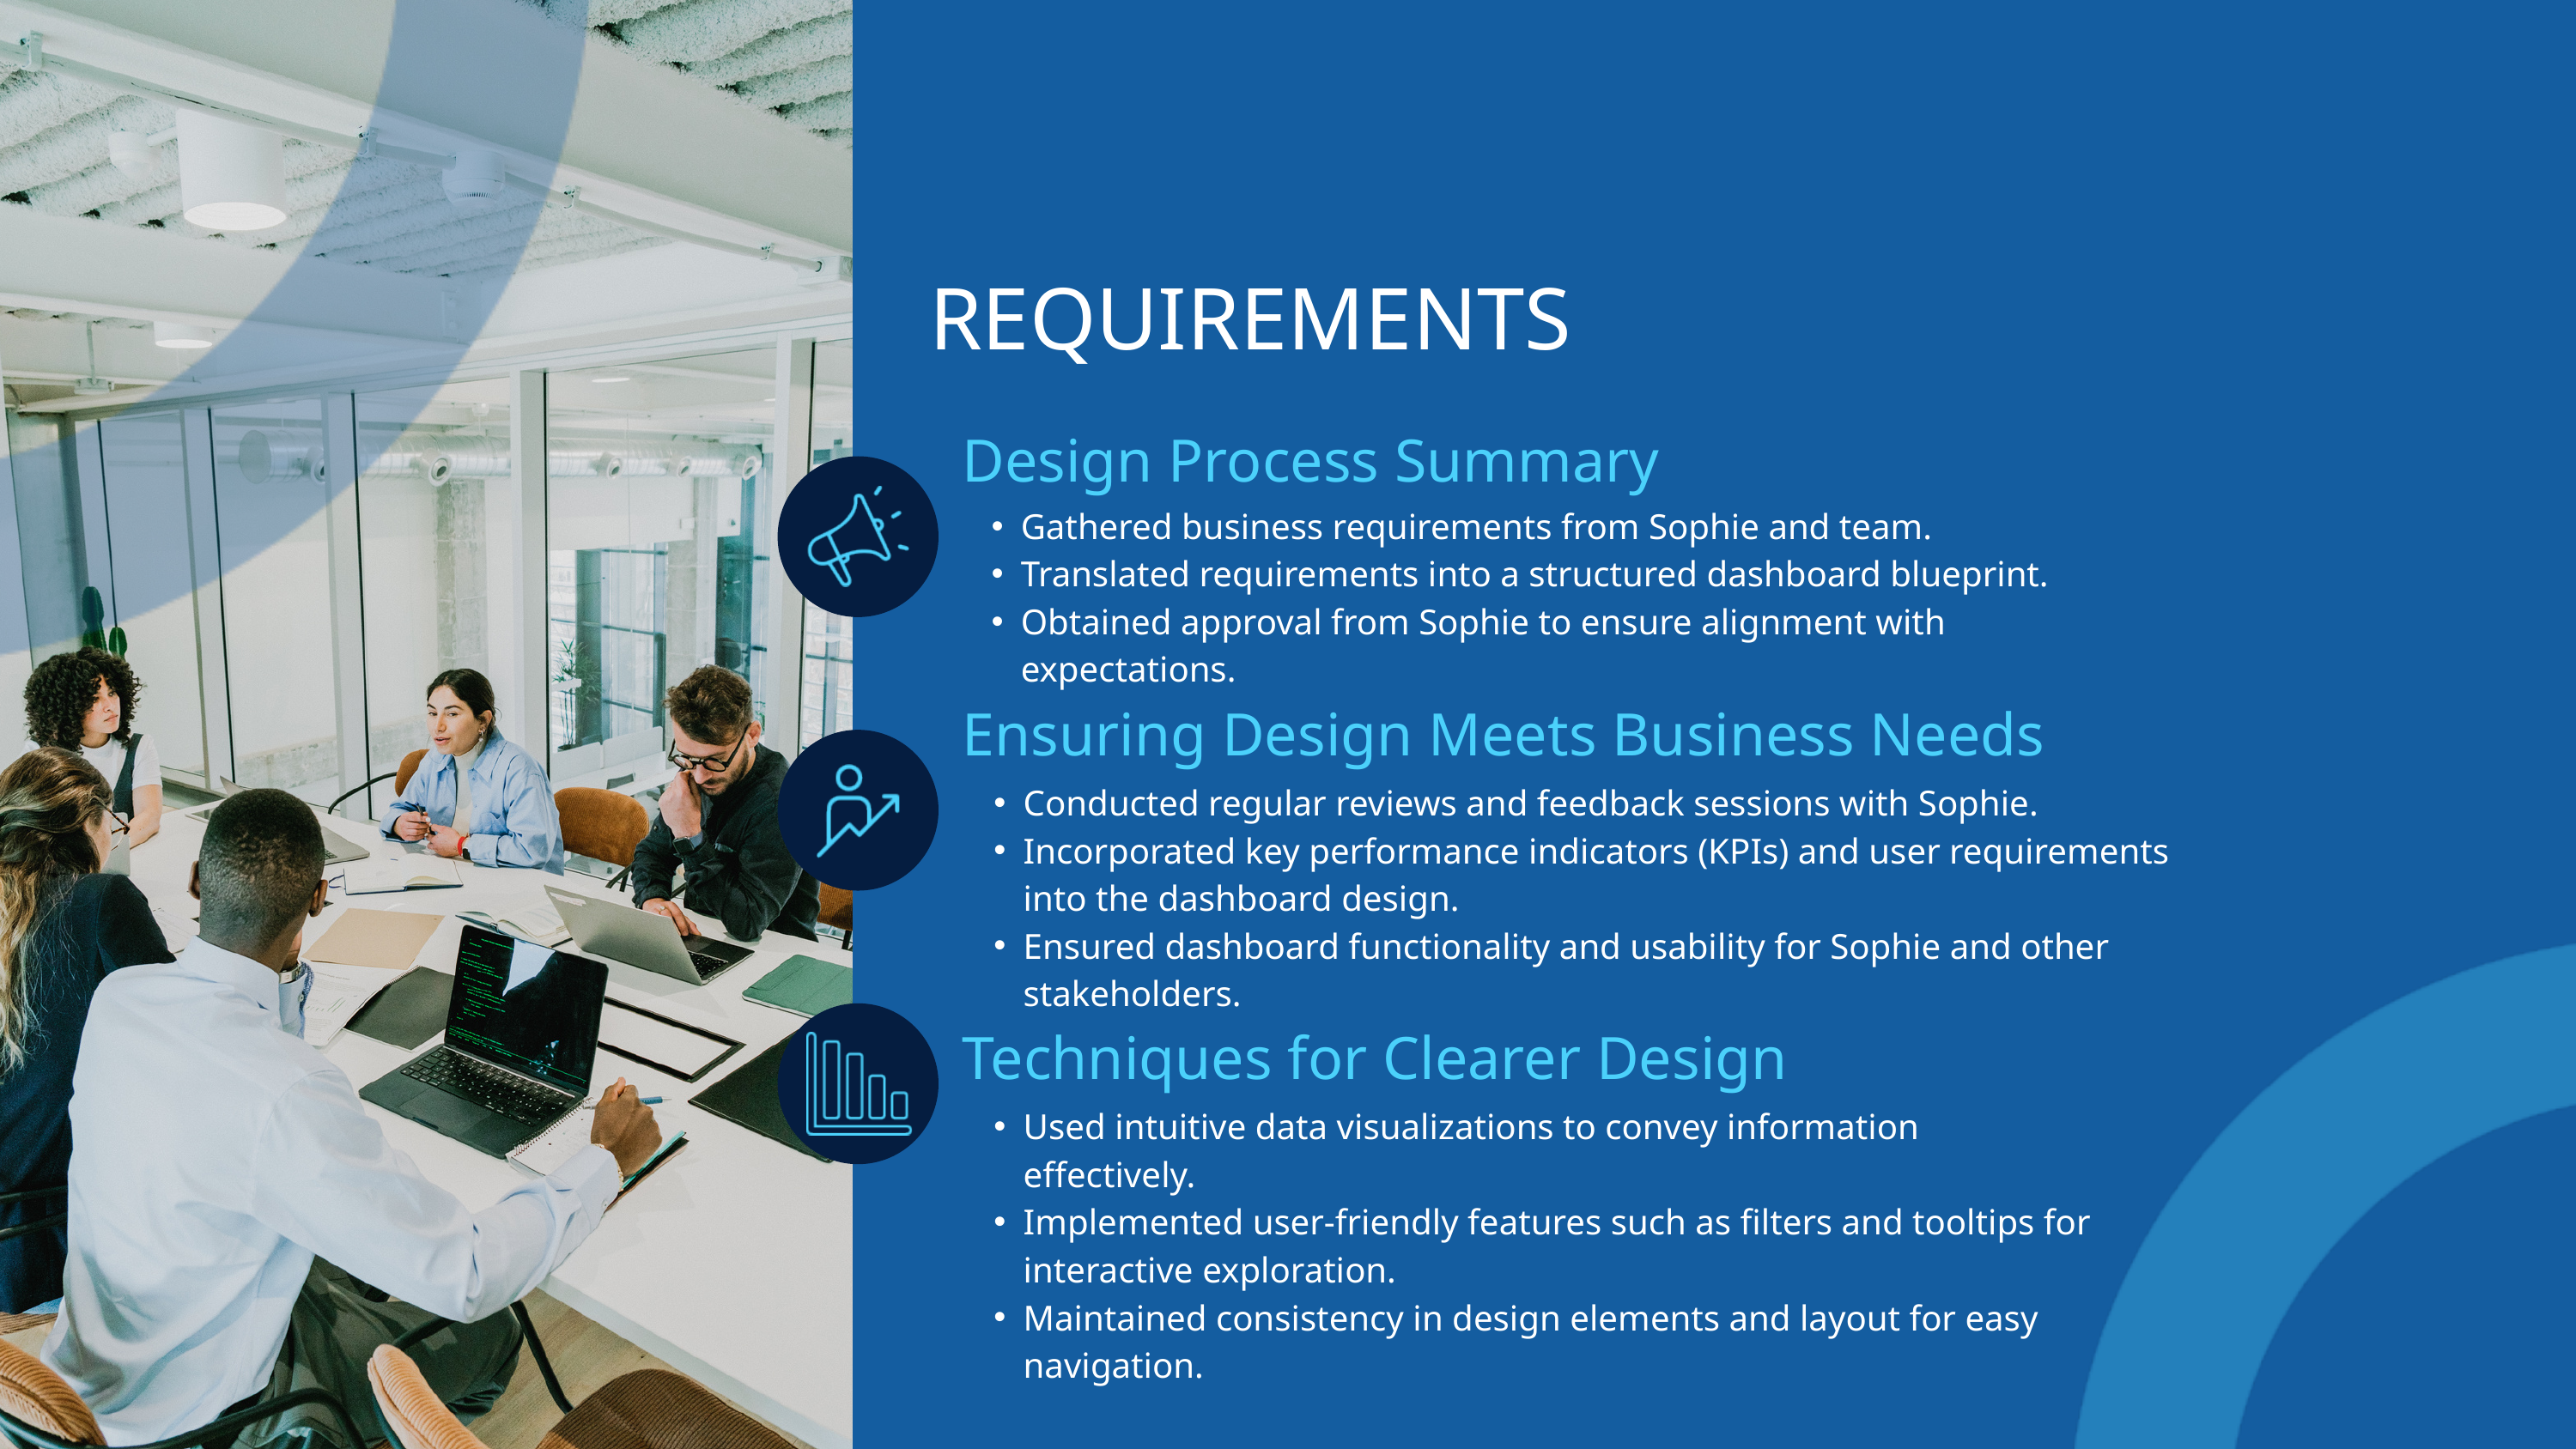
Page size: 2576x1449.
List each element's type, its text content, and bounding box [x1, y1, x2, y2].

text_box Design Process Summary [962, 413, 1771, 494]
text_box Gathered business requirements from Sophie and team. Translated requirements into a structured dashboard blueprint. Obtained approval from Sophie to ensure alignment with expectations. [962, 498, 2149, 686]
text_box Ensuring Design Meets Business Needs [962, 686, 2292, 767]
text_box Conducted regular reviews and feedback sessions with Sophie. Incorporated key performance indicators (KPIs) and user requirements into the dashboard design. Ensured dashboard functionality and usability for Sophie and other stakeholders. [964, 775, 2202, 1010]
text_box Techniques for Clearer Design [962, 1010, 2292, 1092]
text_box [0, 0, 853, 1449]
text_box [777, 1003, 939, 1165]
text_box [2069, 938, 2576, 1449]
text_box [777, 729, 939, 891]
text_box Used intuitive data visualizations to convey information effectively. Implemented user-friendly features such as filters and tooltips for interactive exploration. Maintained consistency in design elements and layout for easy navigation. [964, 1099, 2100, 1433]
text_box REQUIREMENTS [929, 264, 2321, 367]
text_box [777, 456, 939, 618]
text_box [0, 0, 592, 668]
